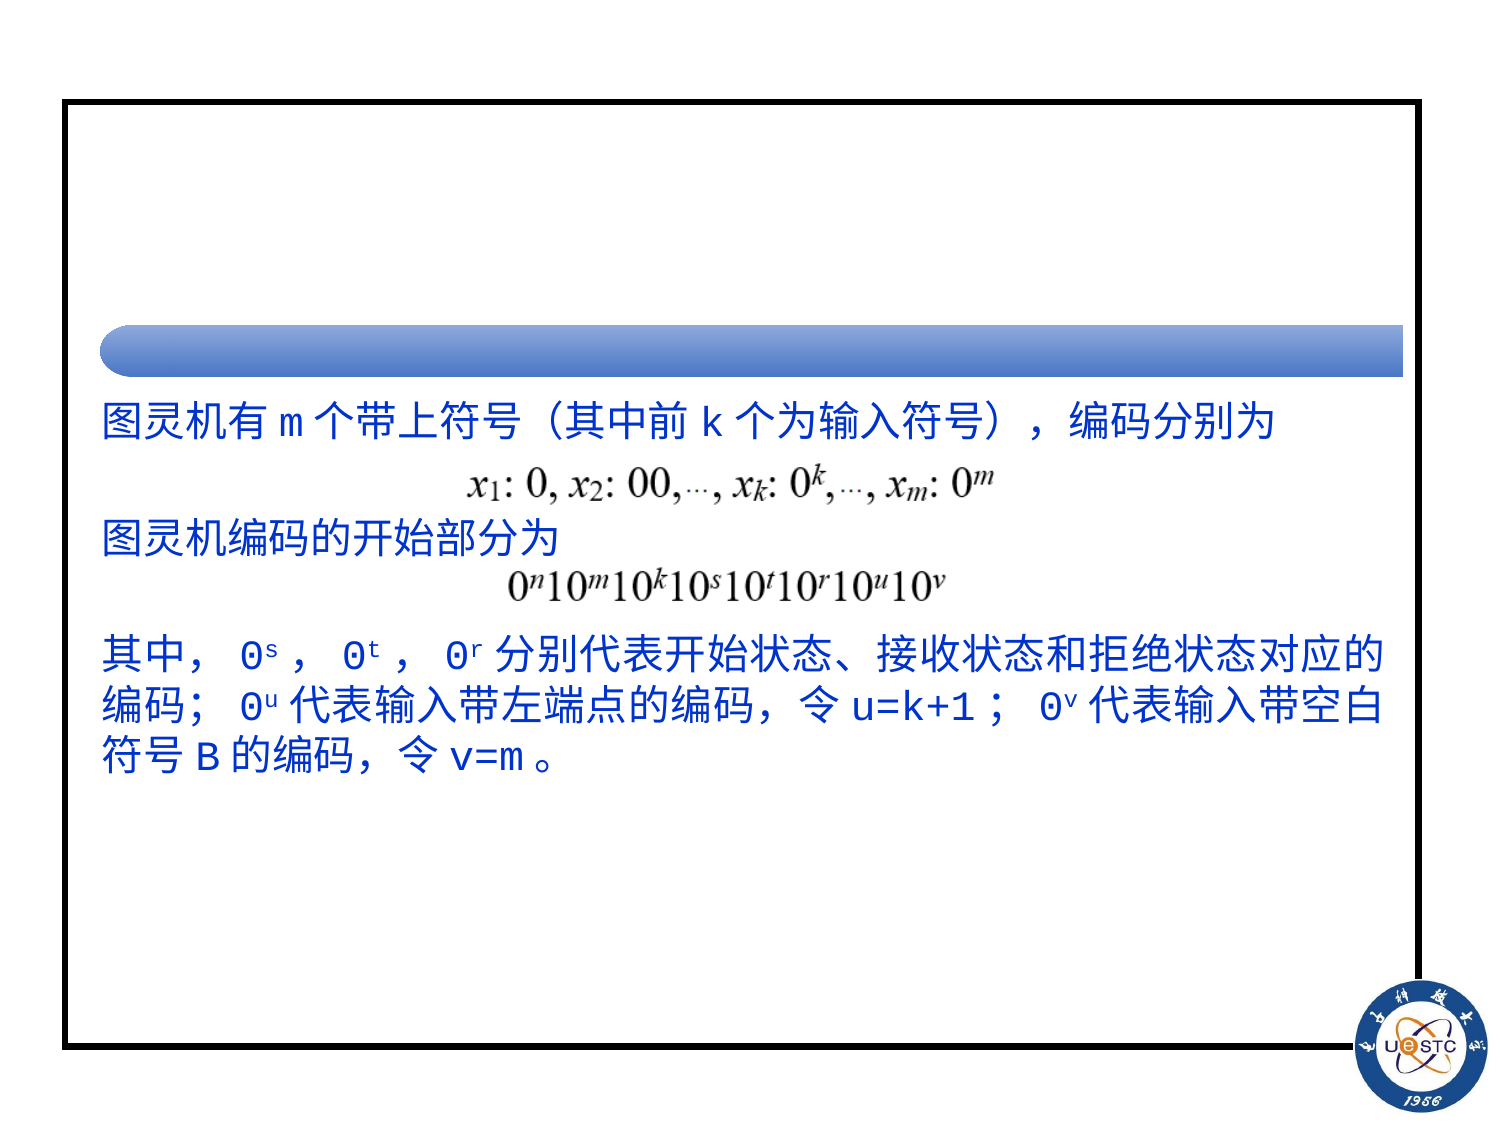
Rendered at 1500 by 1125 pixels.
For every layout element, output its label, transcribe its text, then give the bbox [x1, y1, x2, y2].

picture [454, 455, 1005, 511]
picture [1353, 979, 1489, 1114]
list 图灵机有m个带上符号（其中前k个为输入符号），编码分别为 图灵机编码的开始部分为 其中，0s，0t，0r分别代表开始状态、接收状态和拒绝状态对应的编码；0u代表输入带左端点的编码，令u=k+1；0v代表输入带空白符号B的编码，令v=m。 [87, 387, 1400, 1035]
picture [489, 559, 964, 611]
